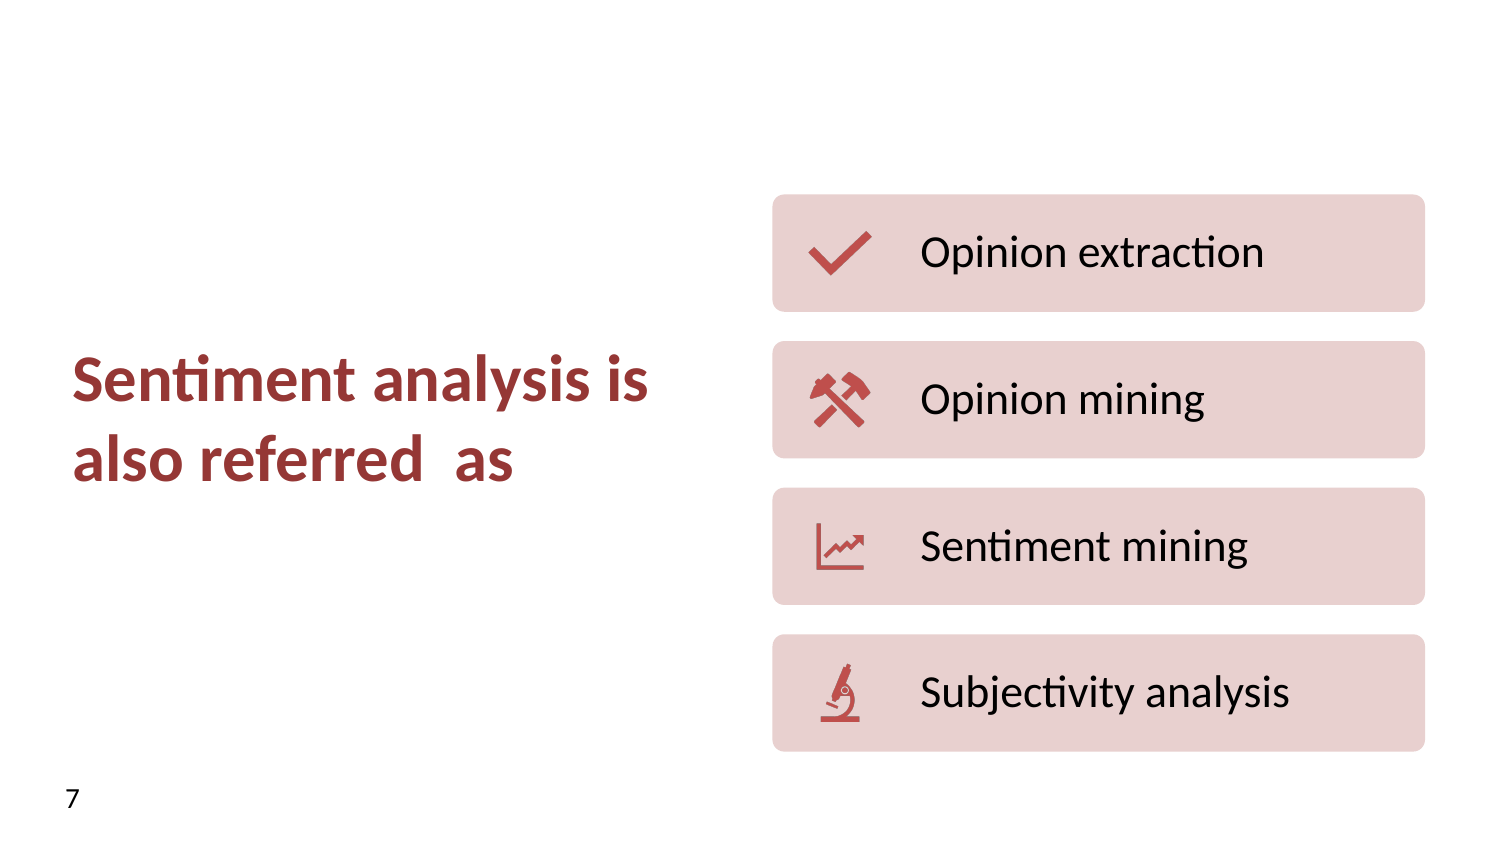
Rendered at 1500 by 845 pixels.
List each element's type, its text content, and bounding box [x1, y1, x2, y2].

slide_number 7 [58, 766, 101, 845]
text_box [772, 194, 1426, 753]
list Sentiment analysis is also referred as [72, 334, 725, 497]
